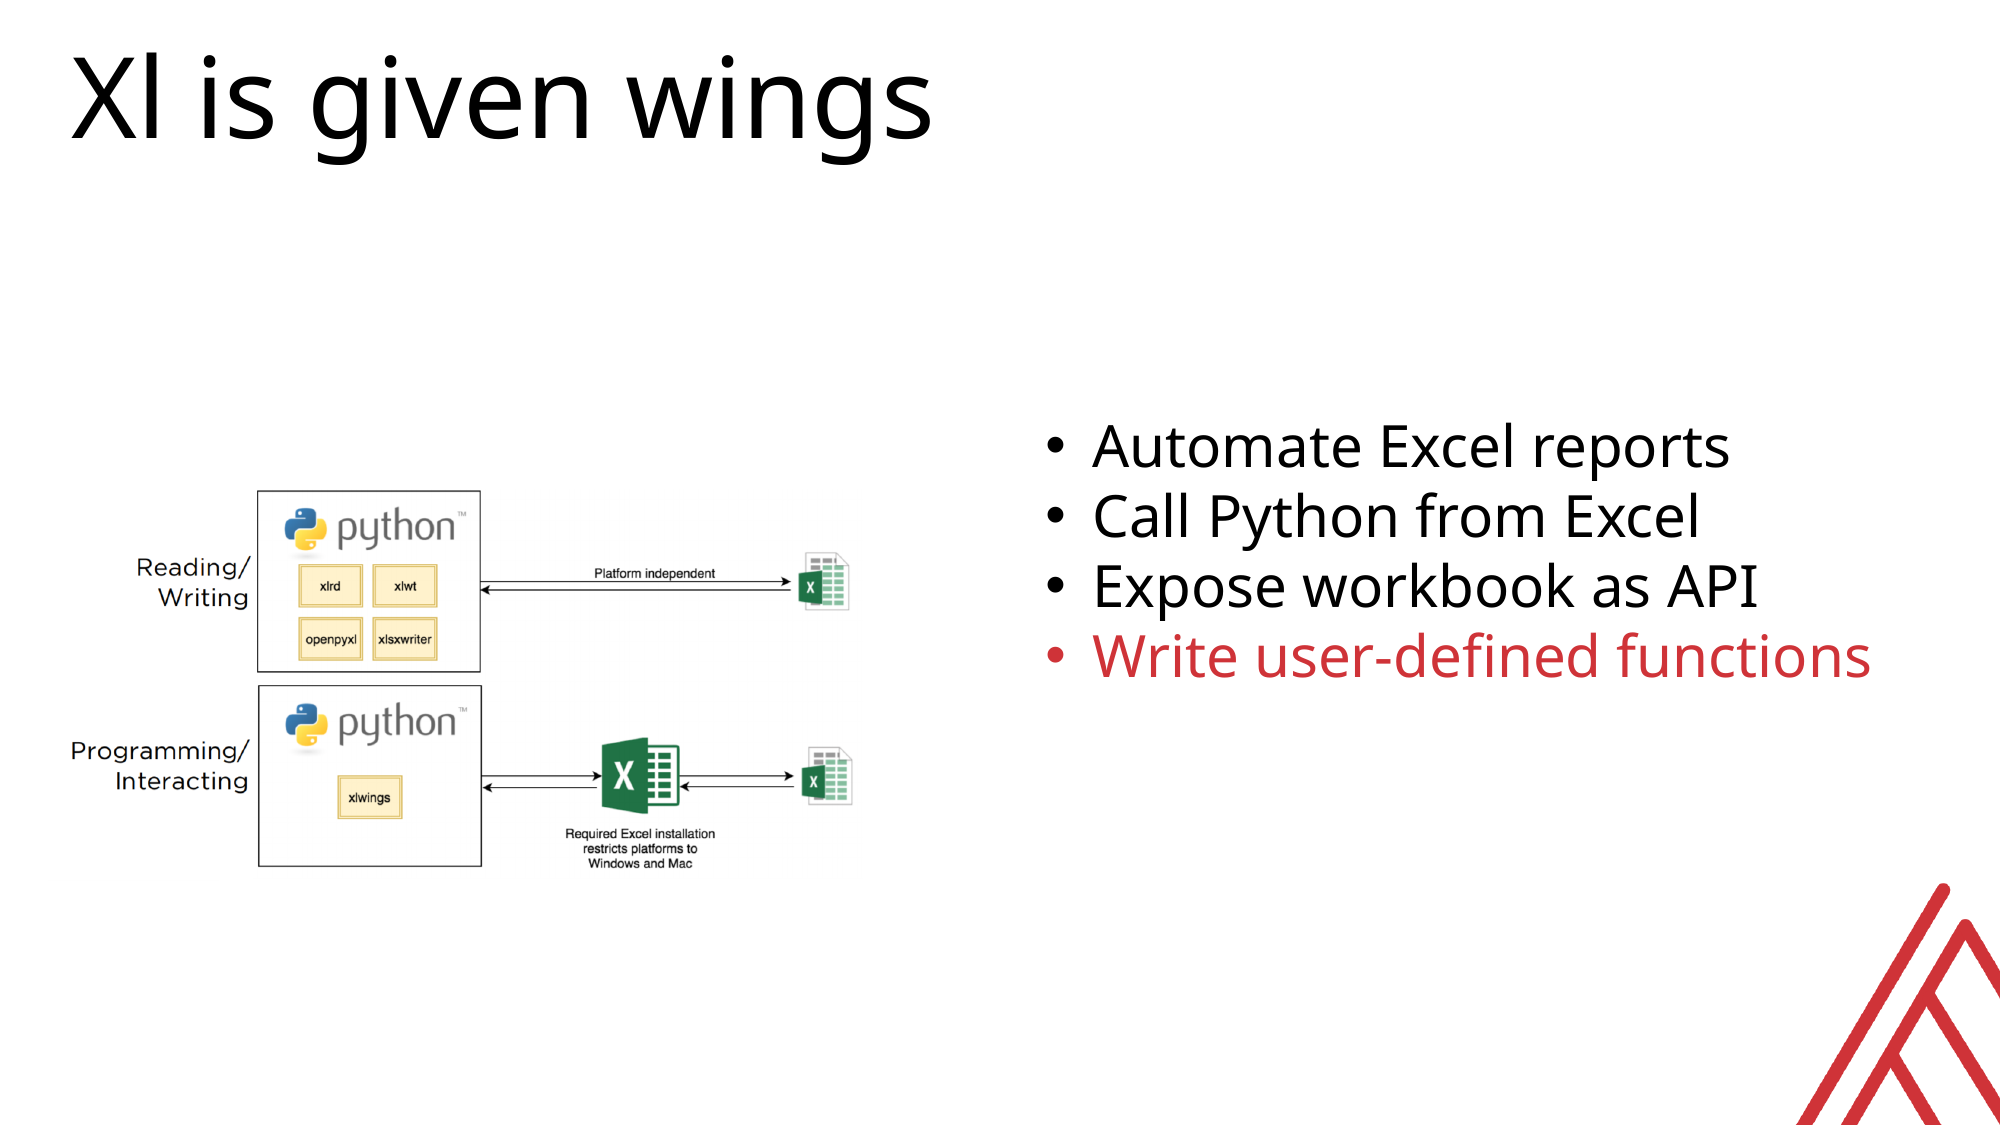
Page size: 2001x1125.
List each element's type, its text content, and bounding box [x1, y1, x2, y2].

picture [41, 472, 876, 881]
picture [1787, 880, 2000, 1125]
text_box Automate Excel reports Call Python from Excel Expose workbook as API Write user-defined functions [1030, 401, 1935, 697]
text_box Xl is given wings [56, 18, 1935, 169]
